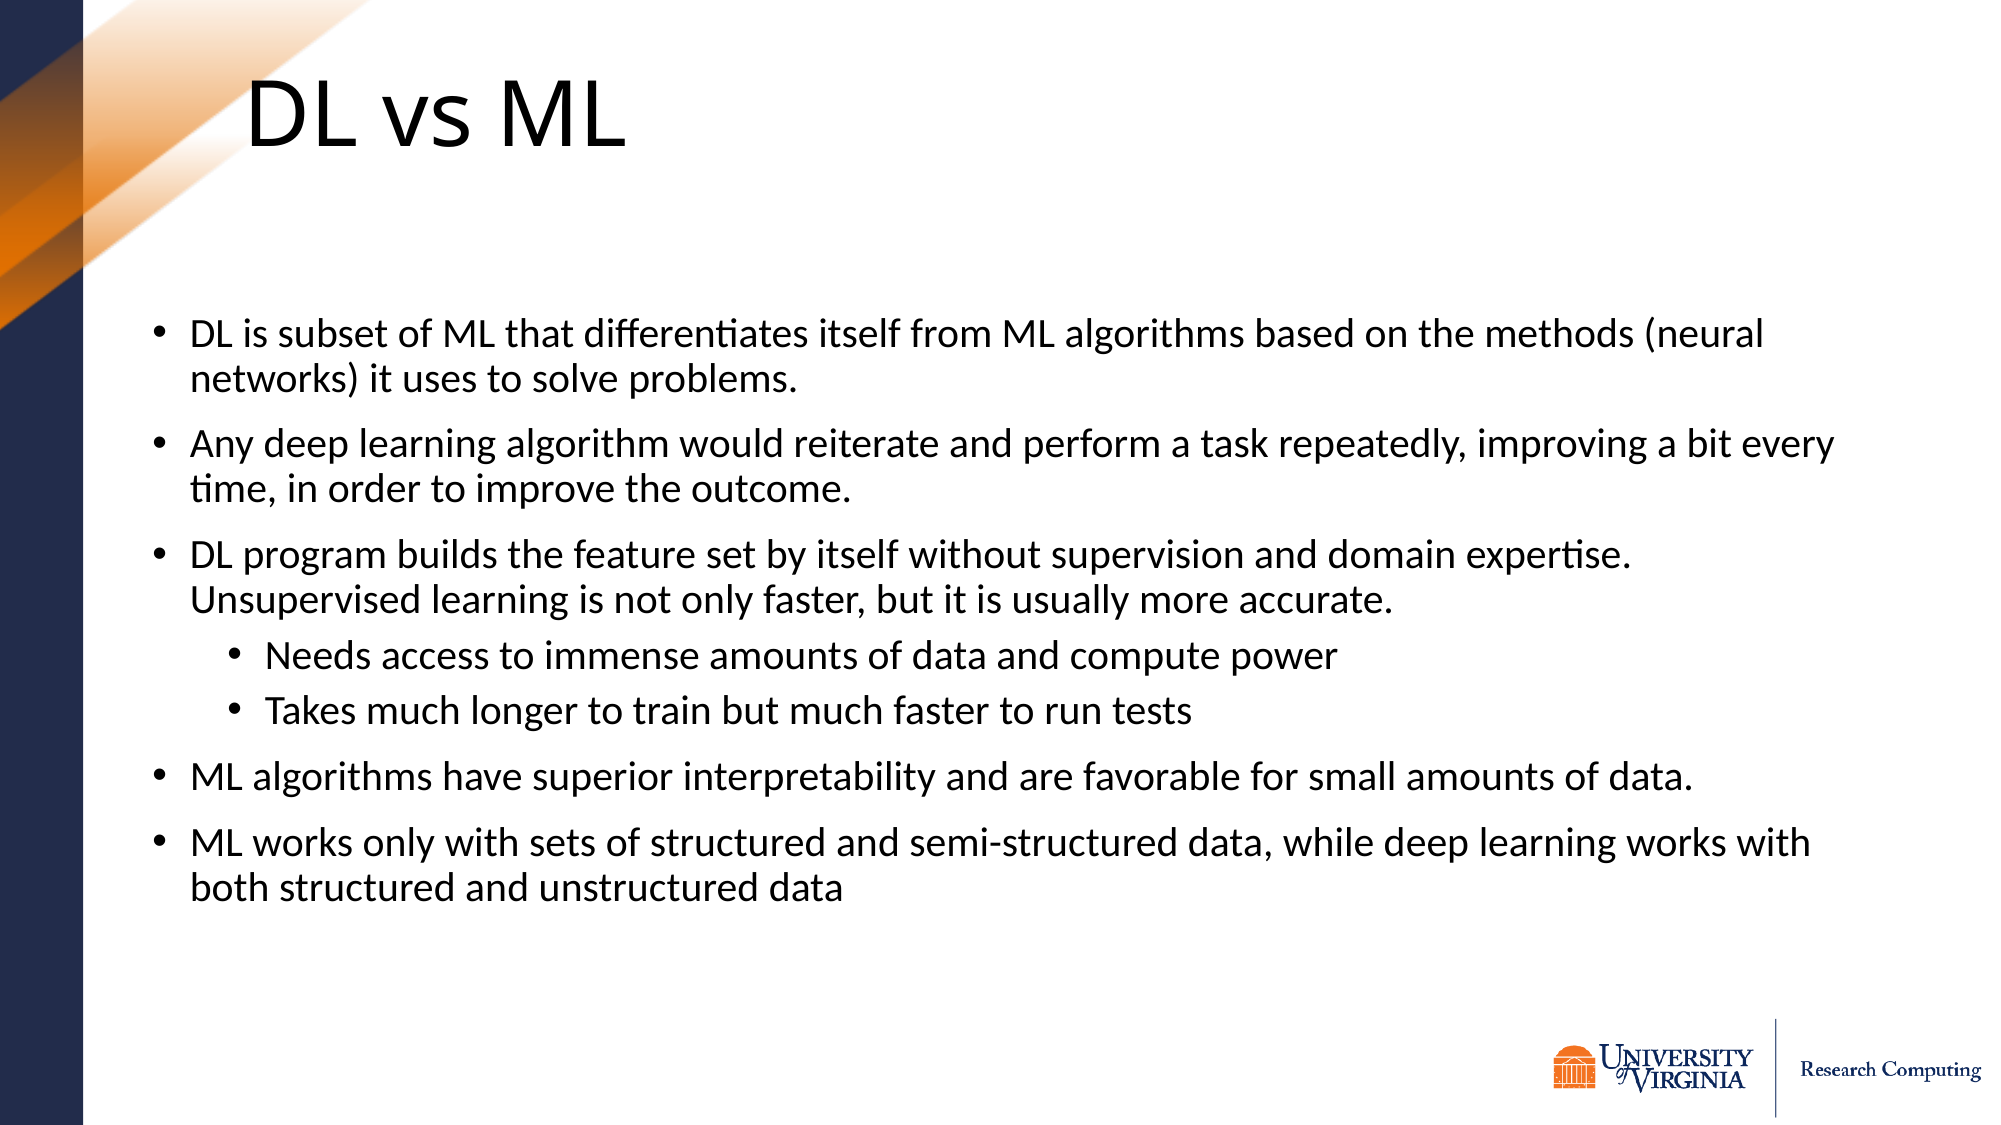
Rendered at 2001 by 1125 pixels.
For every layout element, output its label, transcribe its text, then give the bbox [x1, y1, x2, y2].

picture [0, 0, 378, 338]
picture [1543, 1010, 1995, 1124]
title DL vs ML [229, 59, 1805, 278]
list DL is subset of ML that differentiates itself from ML algorithms based on the methods (neural networks) it uses to solve problems. Any deep learning algorithm would reiterate and perform a task repeatedly, improving a bit every time, in order to improve the outcome. DL program builds the feature set by itself without supervision and domain expertise. Unsupervised learning is not only faster, but it is usually more accurate. Needs access to immense amounts of data and compute power Takes much longer to train but much faster to run tests ML algorithms have superior interpretability and are favorable for small amounts of data. ML works only with sets of structured and semi-structured data, while deep learning works with both structured and unstructured data [137, 303, 1863, 1050]
